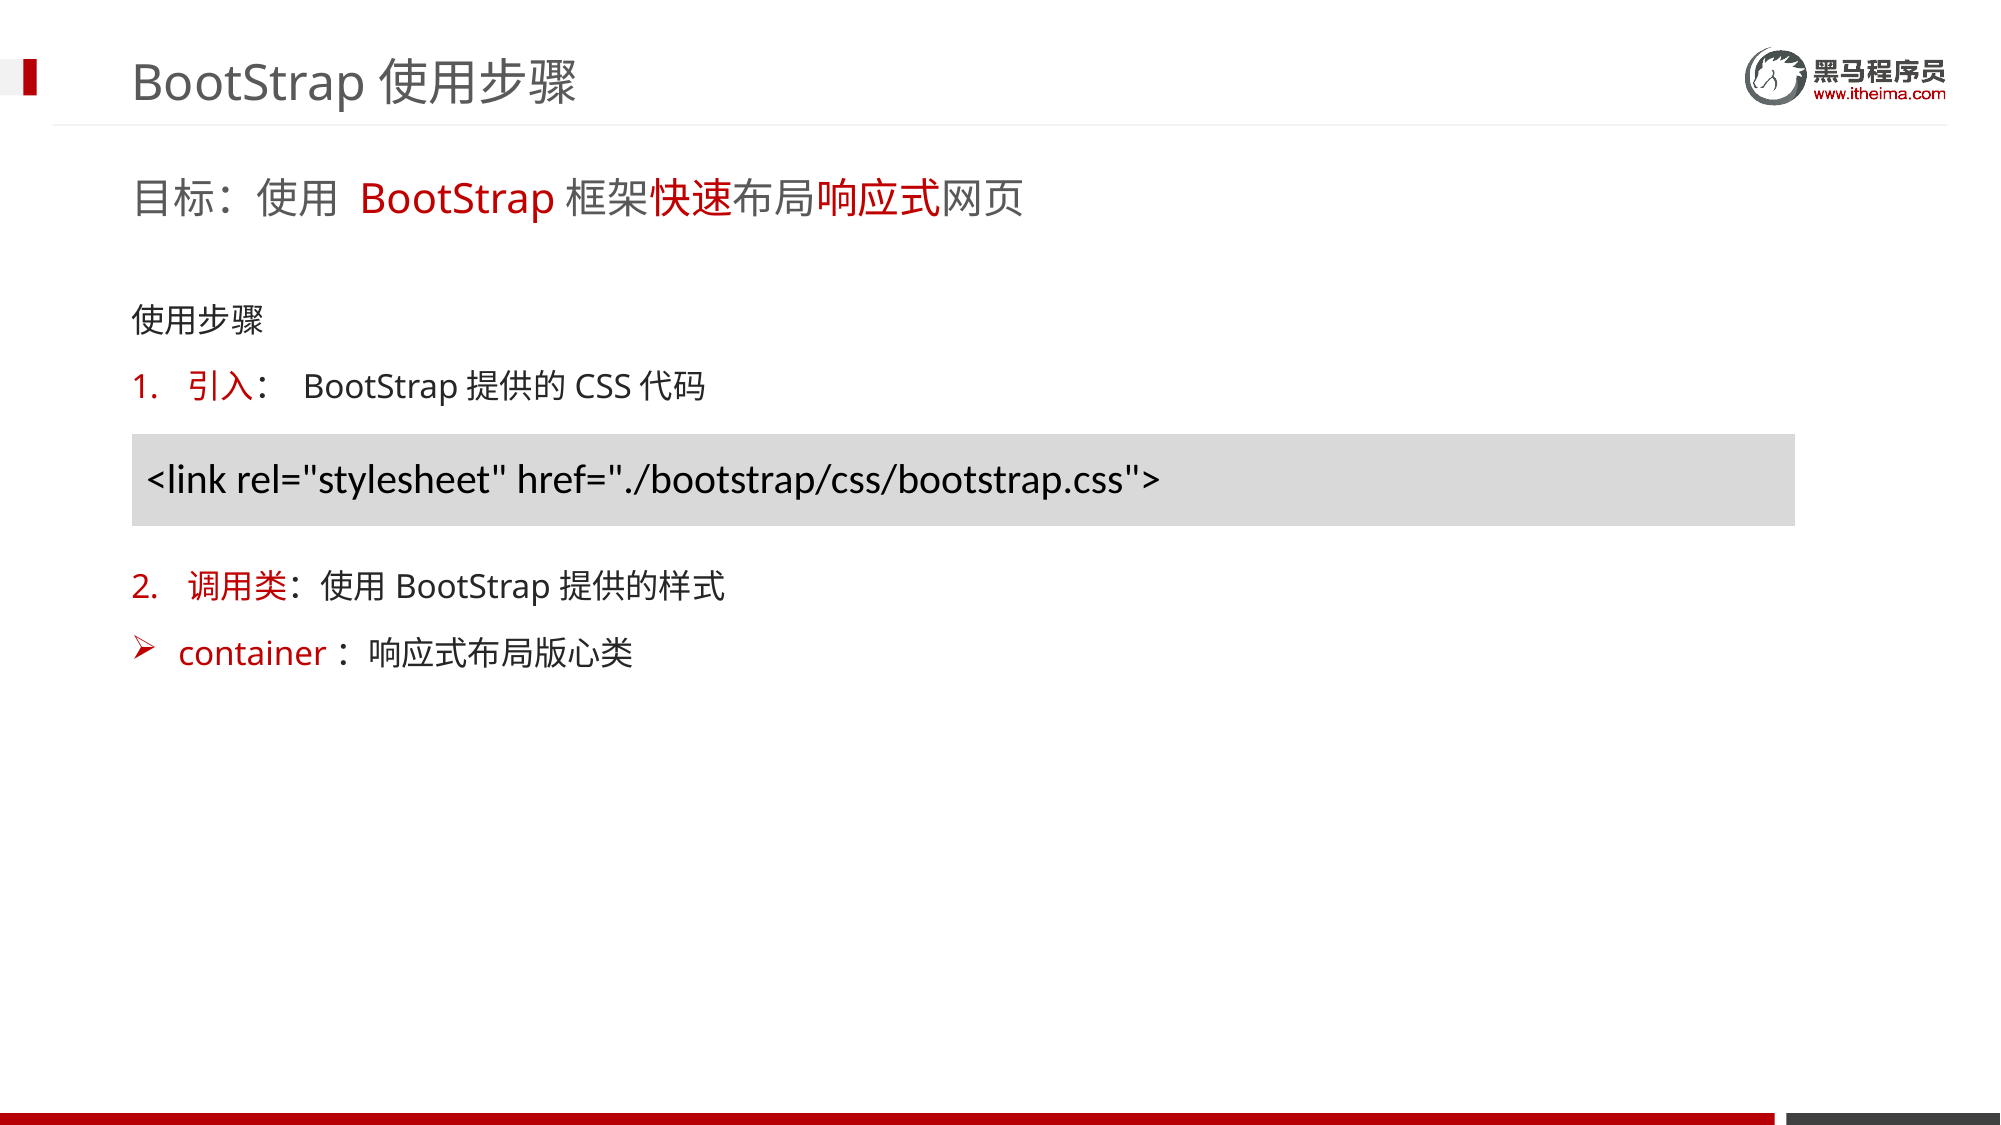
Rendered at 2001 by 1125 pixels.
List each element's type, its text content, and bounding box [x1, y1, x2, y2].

list 目标：使用 BootStrap框架快速布局响应式网页 [116, 154, 1872, 239]
table_header <link rel="stylesheet" href="./bootstrap/css/bootstrap.css"> [132, 434, 1795, 526]
list 使用步骤 引入： BootStrap提供的CSS代码 调用类：使用BootStrap提供的样式 container：响应式布局版心类 [116, 271, 1872, 964]
picture [1744, 46, 1946, 106]
title BootStrap使用步骤 [116, 38, 1556, 124]
